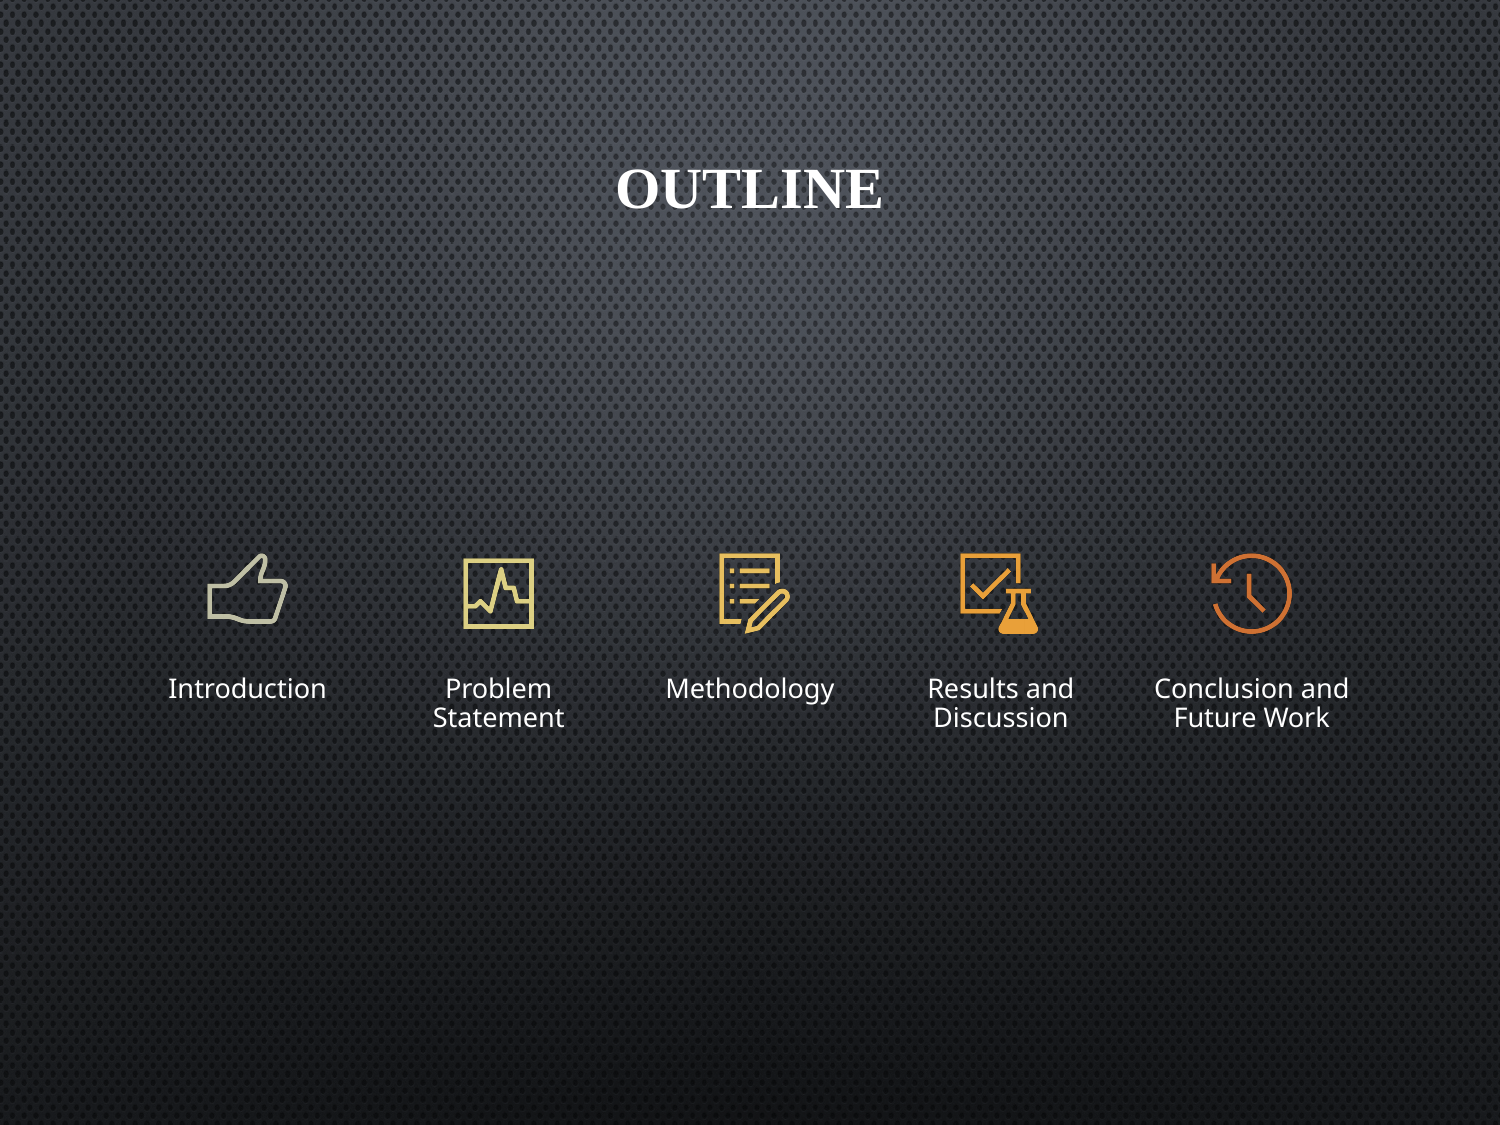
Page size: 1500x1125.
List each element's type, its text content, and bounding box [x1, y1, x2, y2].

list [140, 374, 1360, 931]
title OUTLINE [140, 99, 1360, 341]
